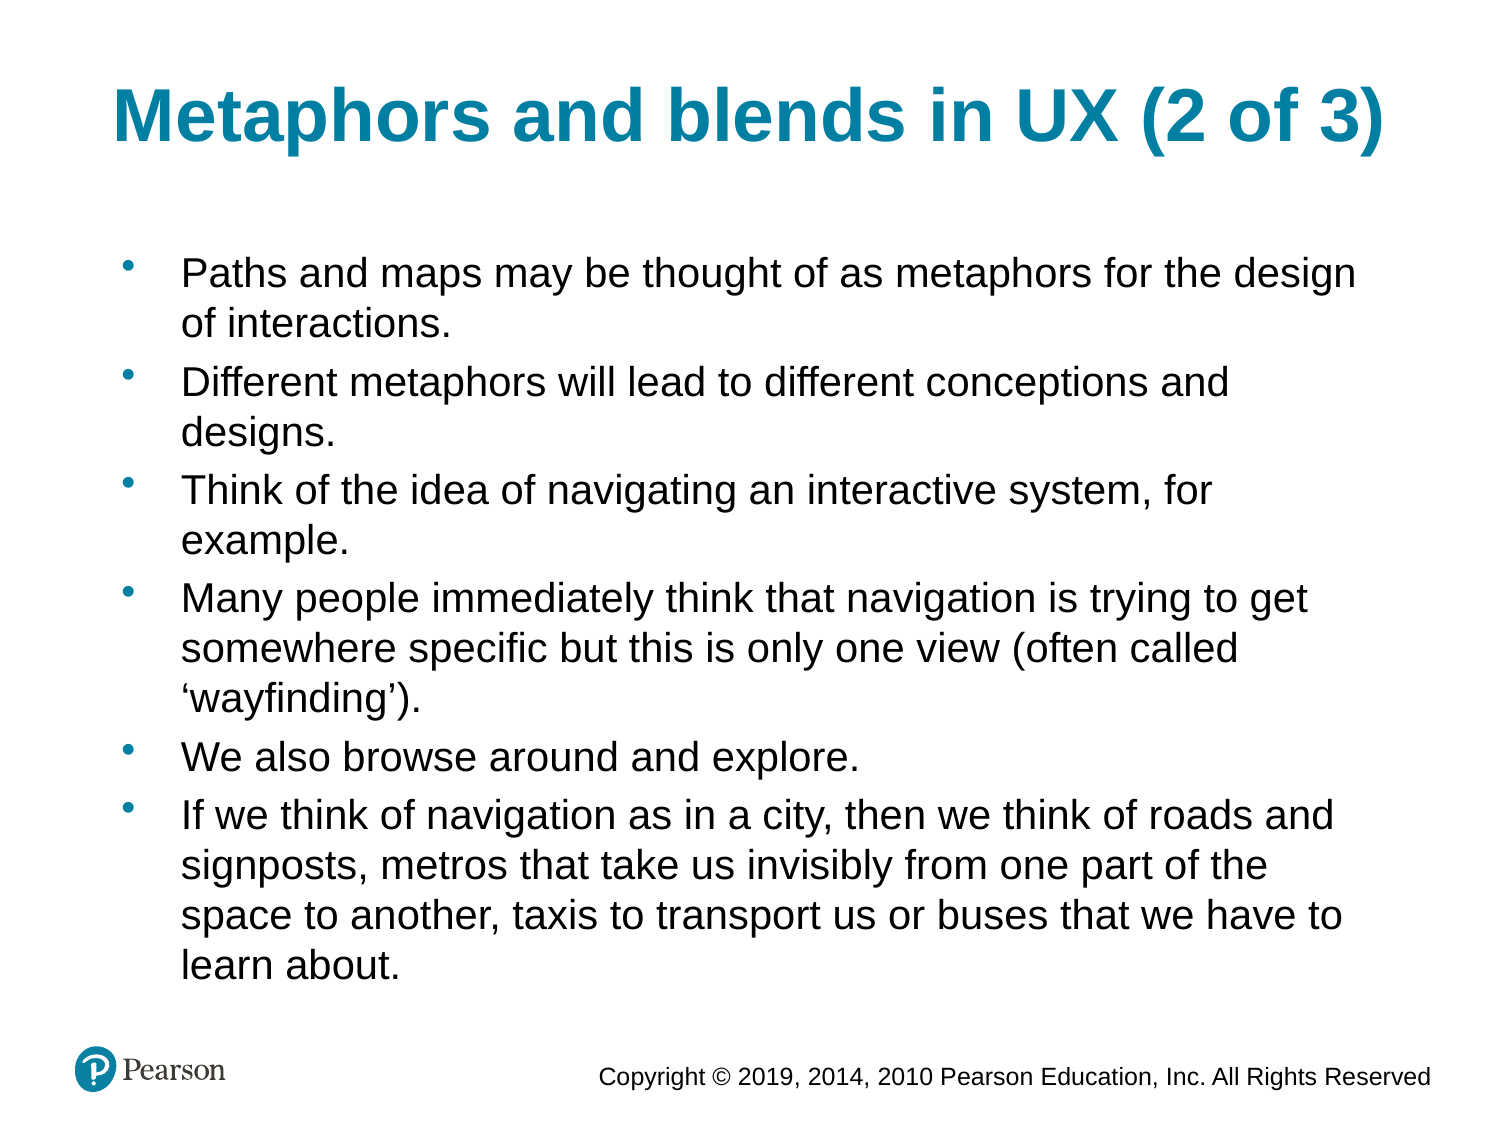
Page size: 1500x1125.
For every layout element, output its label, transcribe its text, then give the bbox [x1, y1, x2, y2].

list Paths and maps may be thought of as metaphors for the design of interactions. Different metaphors will lead to different conceptions and designs. Think of the idea of navigating an interactive system, for example. Many people immediately think that navigation is trying to get somewhere specific but this is only one view (often called ‘wayfinding’). We also browse around and explore. If we think of navigation as in a city, then we think of roads and signposts, metros that take us invisibly from one part of the space to another, taxis to transport us or buses that we have to learn about. [106, 238, 1401, 991]
title Metaphors and blends in UX (2 of 3) [91, 52, 1408, 171]
